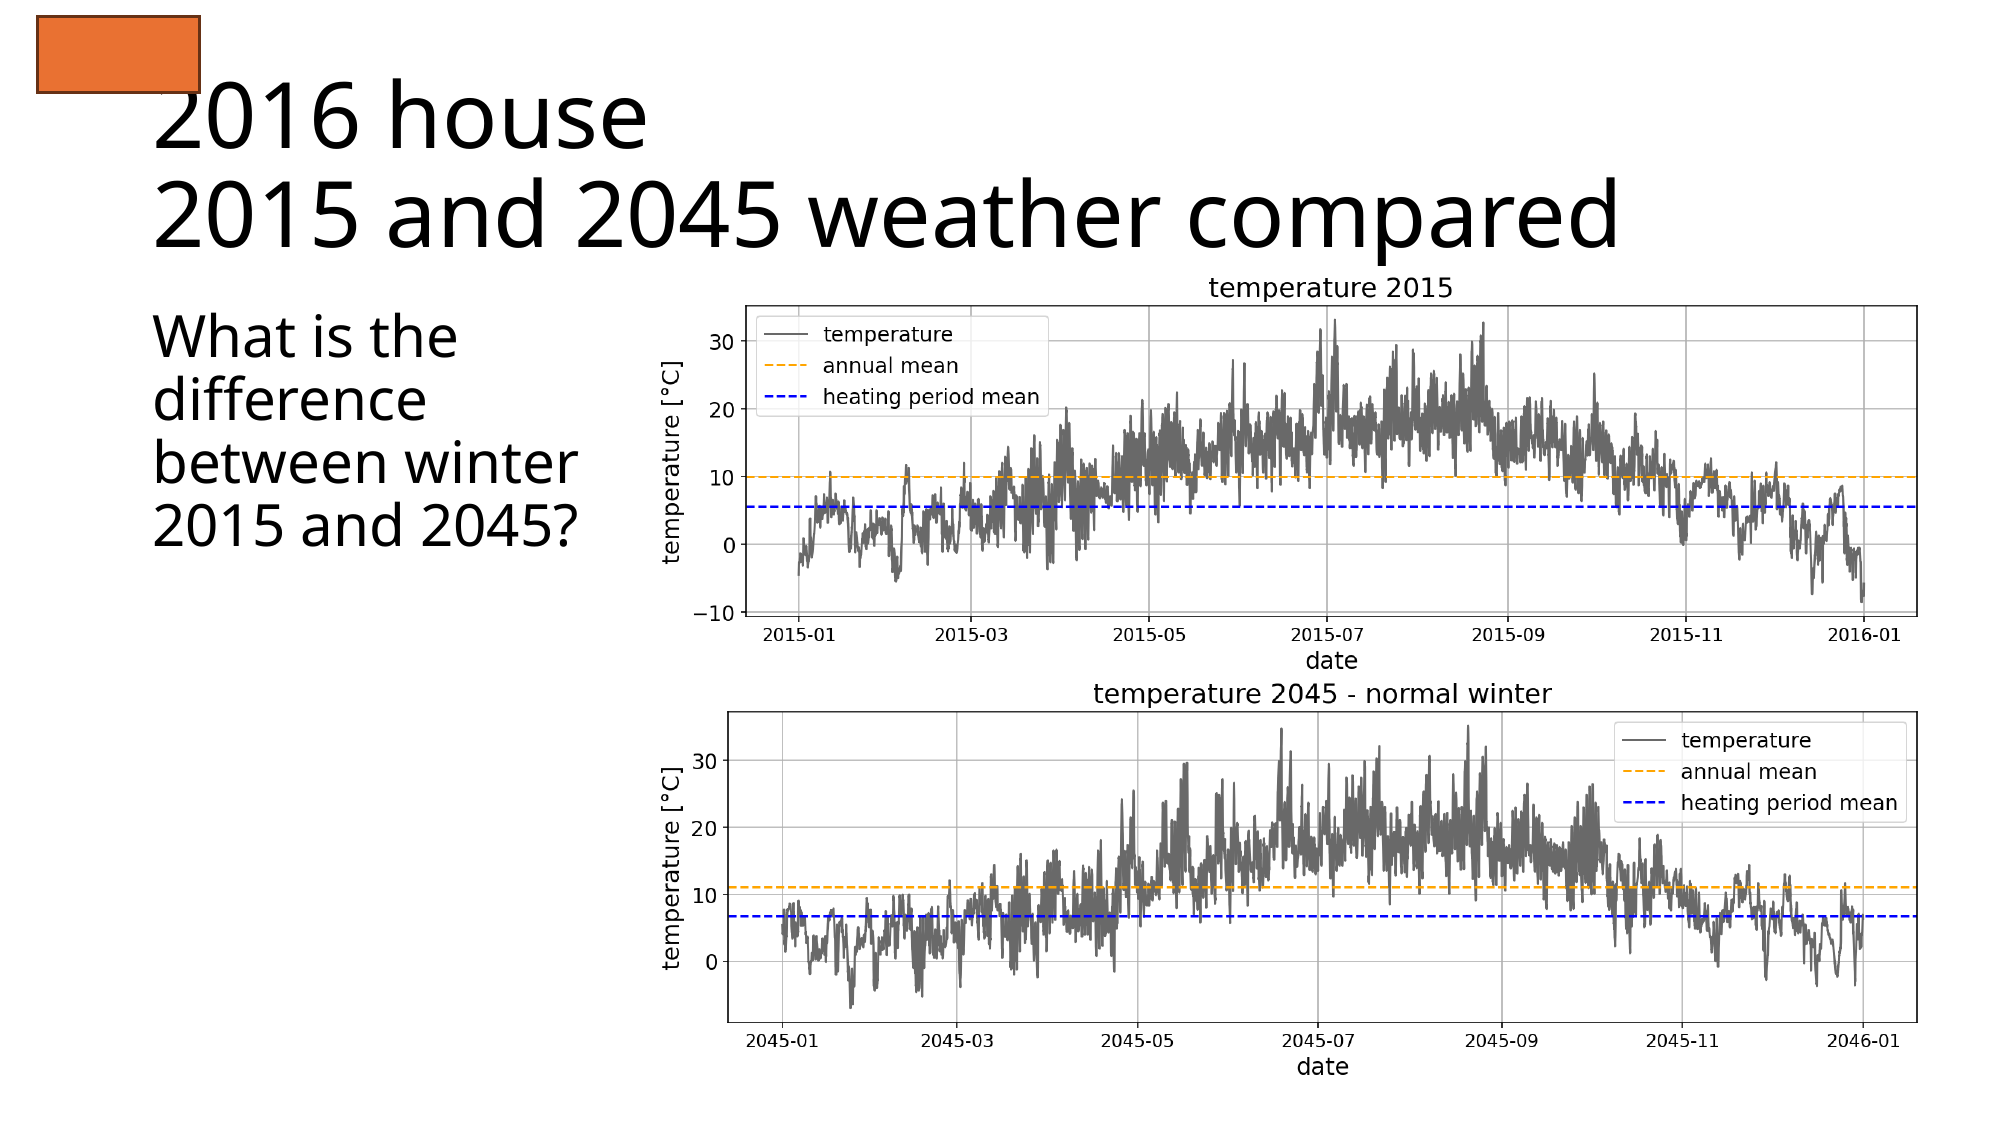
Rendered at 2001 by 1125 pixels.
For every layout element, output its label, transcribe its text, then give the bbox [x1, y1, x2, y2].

list What is the difference between winter 2015 and 2045? [137, 299, 623, 1014]
picture [651, 265, 1928, 1090]
text_box [36, 15, 201, 94]
title 2016 house 2015 and 2045 weather compared [137, 59, 1863, 278]
